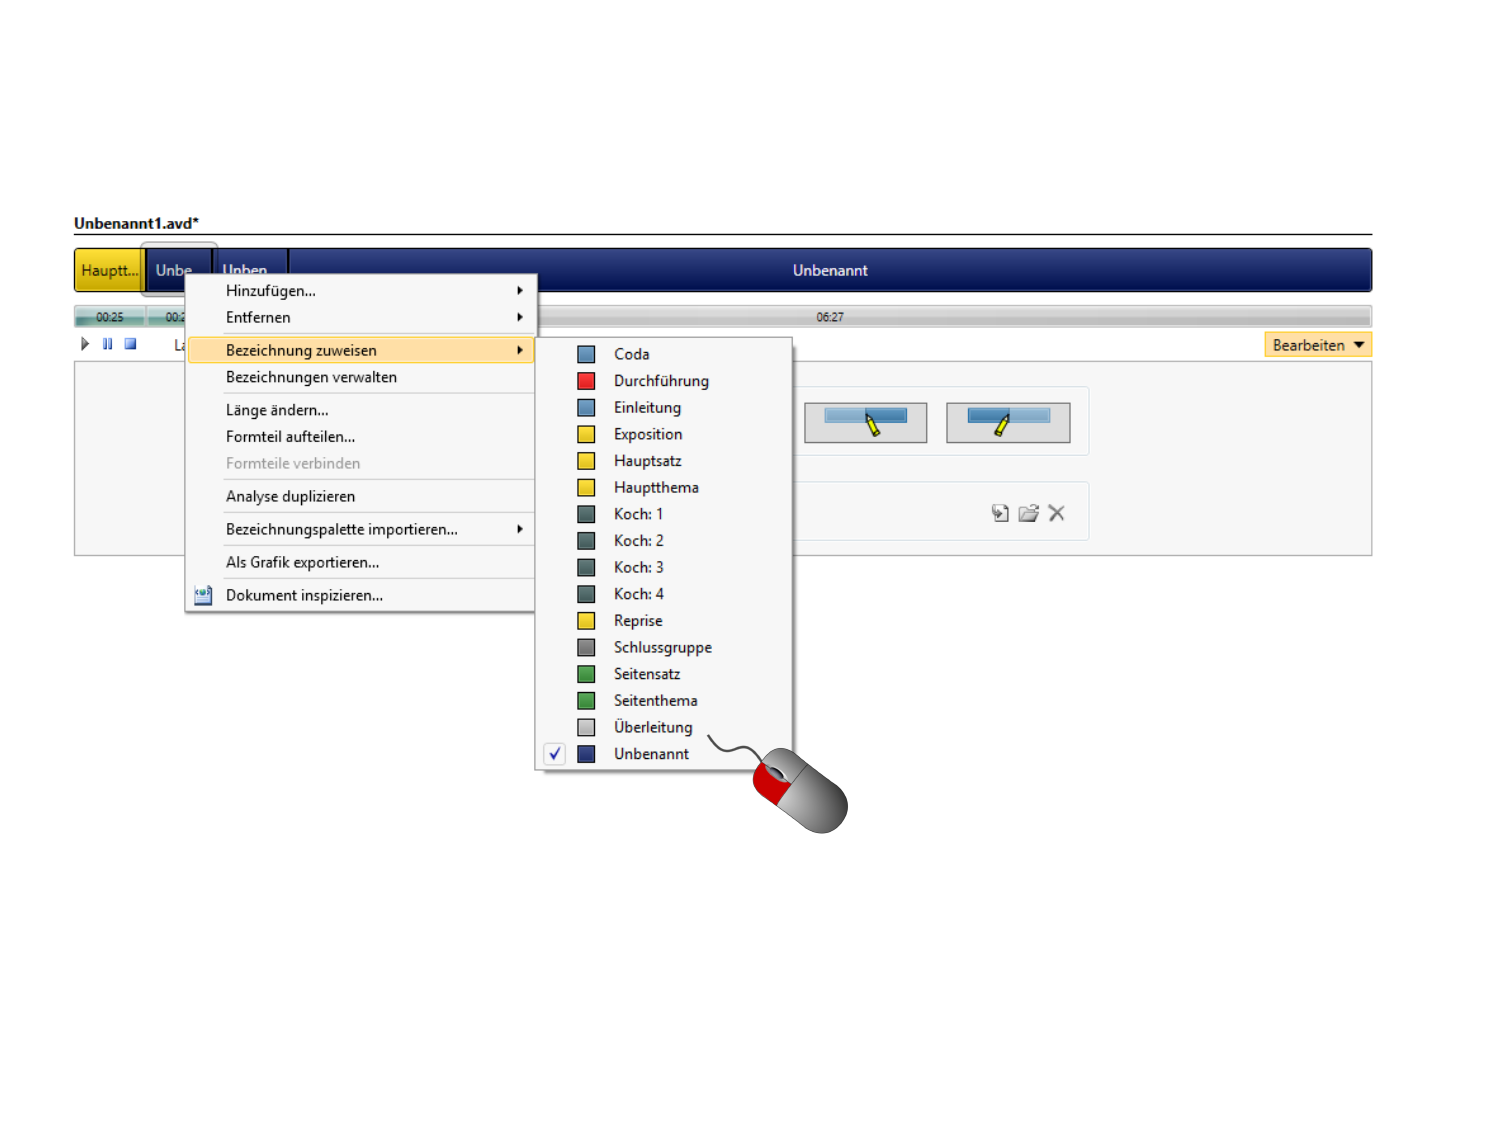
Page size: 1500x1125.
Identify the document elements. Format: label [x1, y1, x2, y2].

picture [64, 207, 1389, 858]
